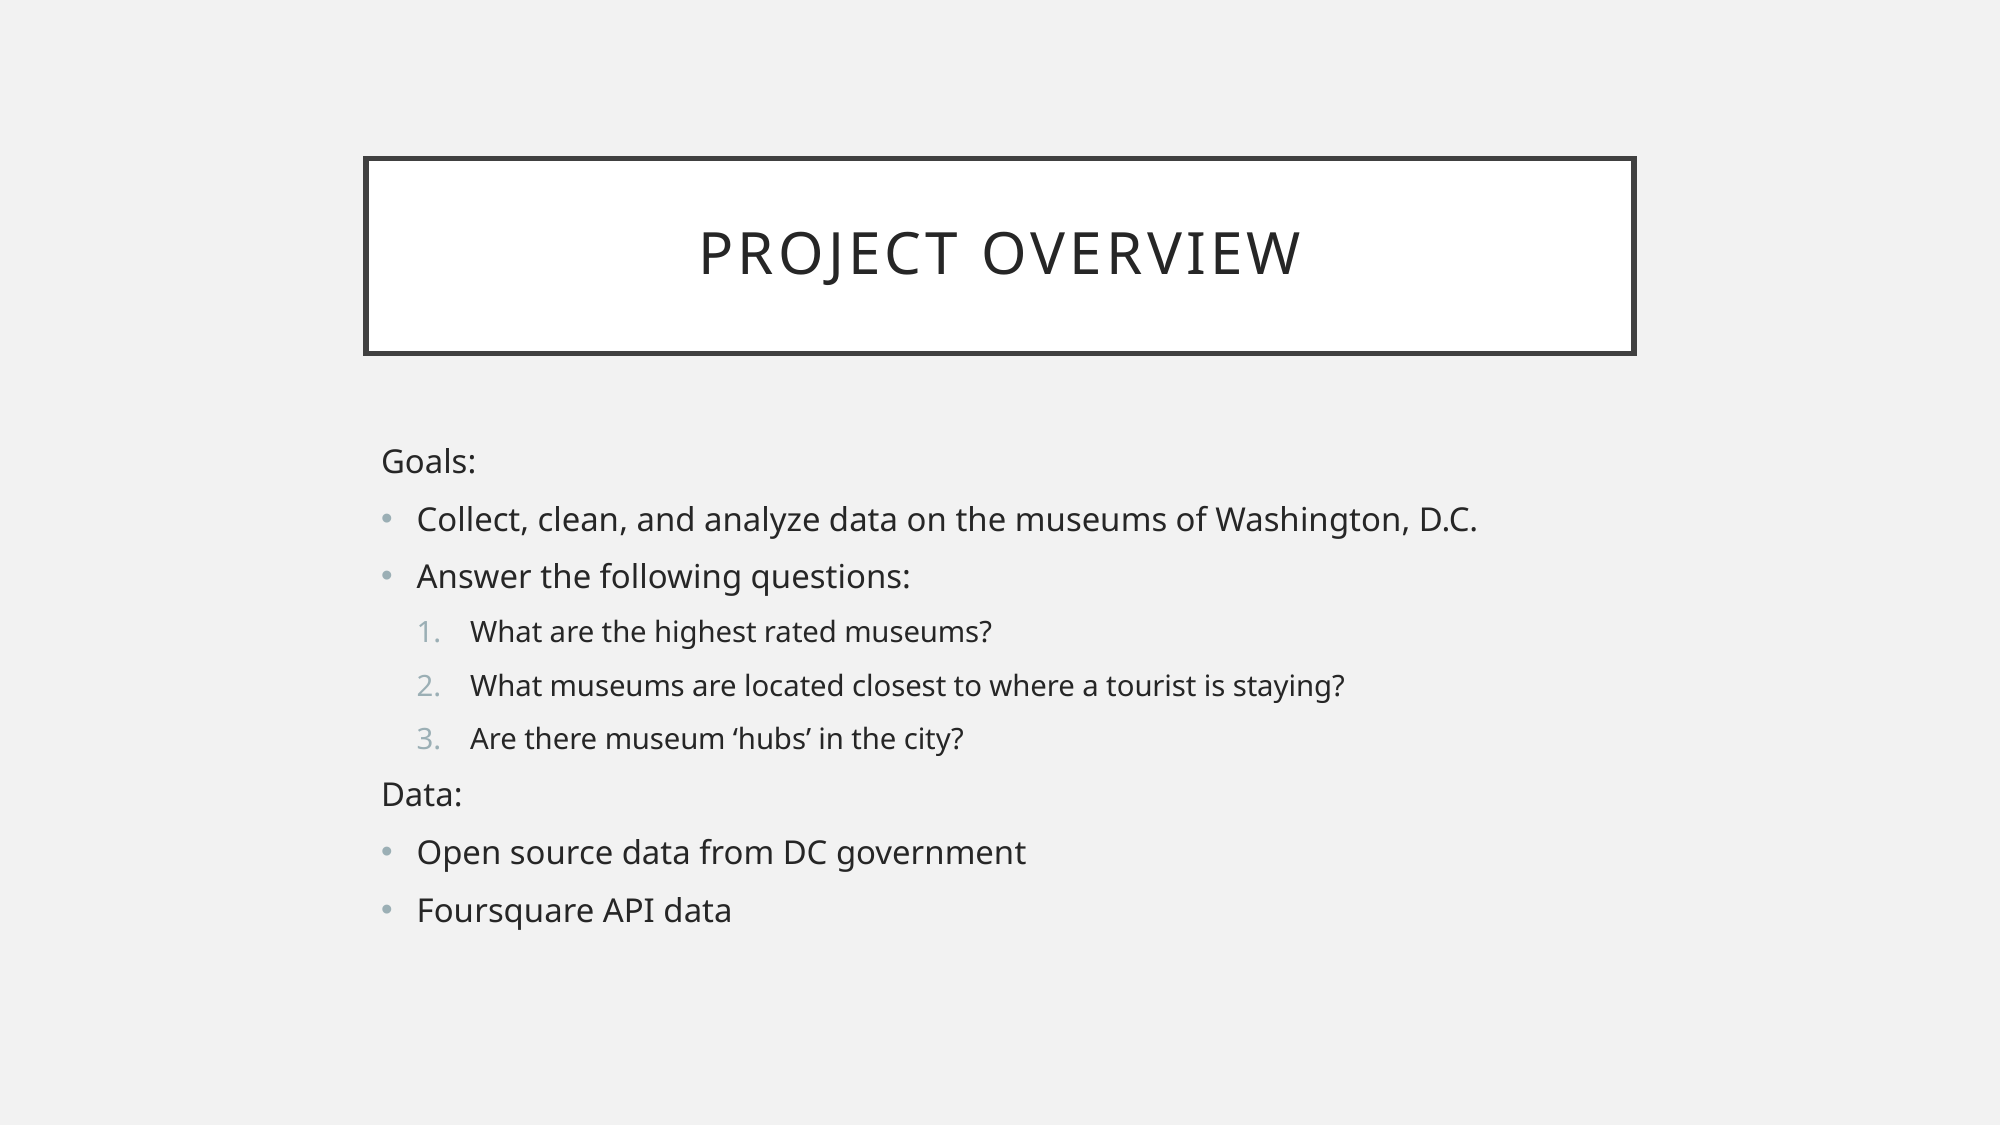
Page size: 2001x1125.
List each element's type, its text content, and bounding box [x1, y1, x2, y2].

title Project Overview [363, 156, 1637, 356]
list Goals: Collect, clean, and analyze data on the museums of Washington, D.C. Answer the following questions: What are the highest rated museums? What museums are located closest to where a tourist is staying? Are there museum ‘hubs’ in the city? Data: Open source data from DC government Foursquare API data [366, 432, 1634, 942]
